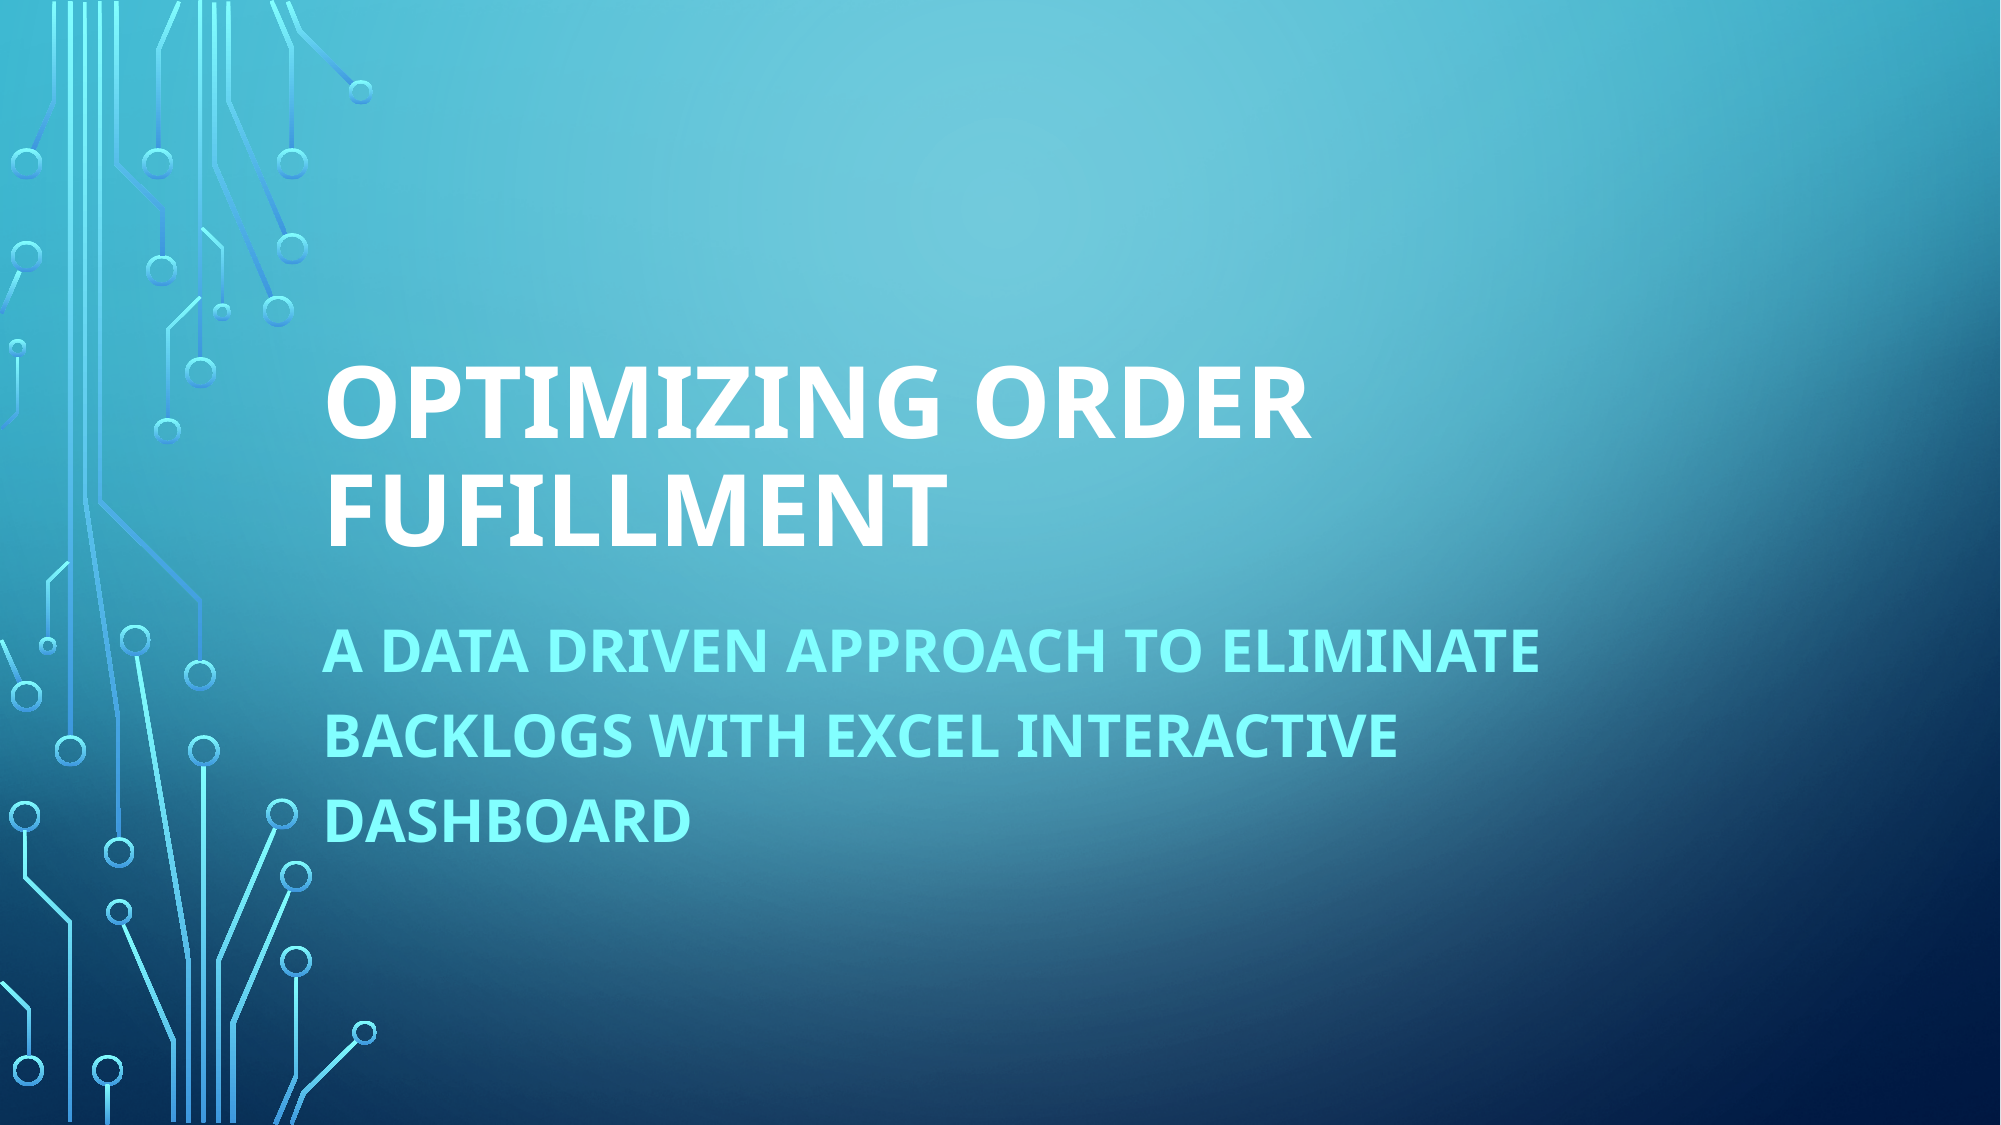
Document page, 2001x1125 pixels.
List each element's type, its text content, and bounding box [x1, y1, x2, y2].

title Optimizing Order Fufillment [307, 184, 1750, 576]
subtitle A Data Driven approach to eliminate backlogs with excel interactive dashboard [307, 590, 1750, 863]
